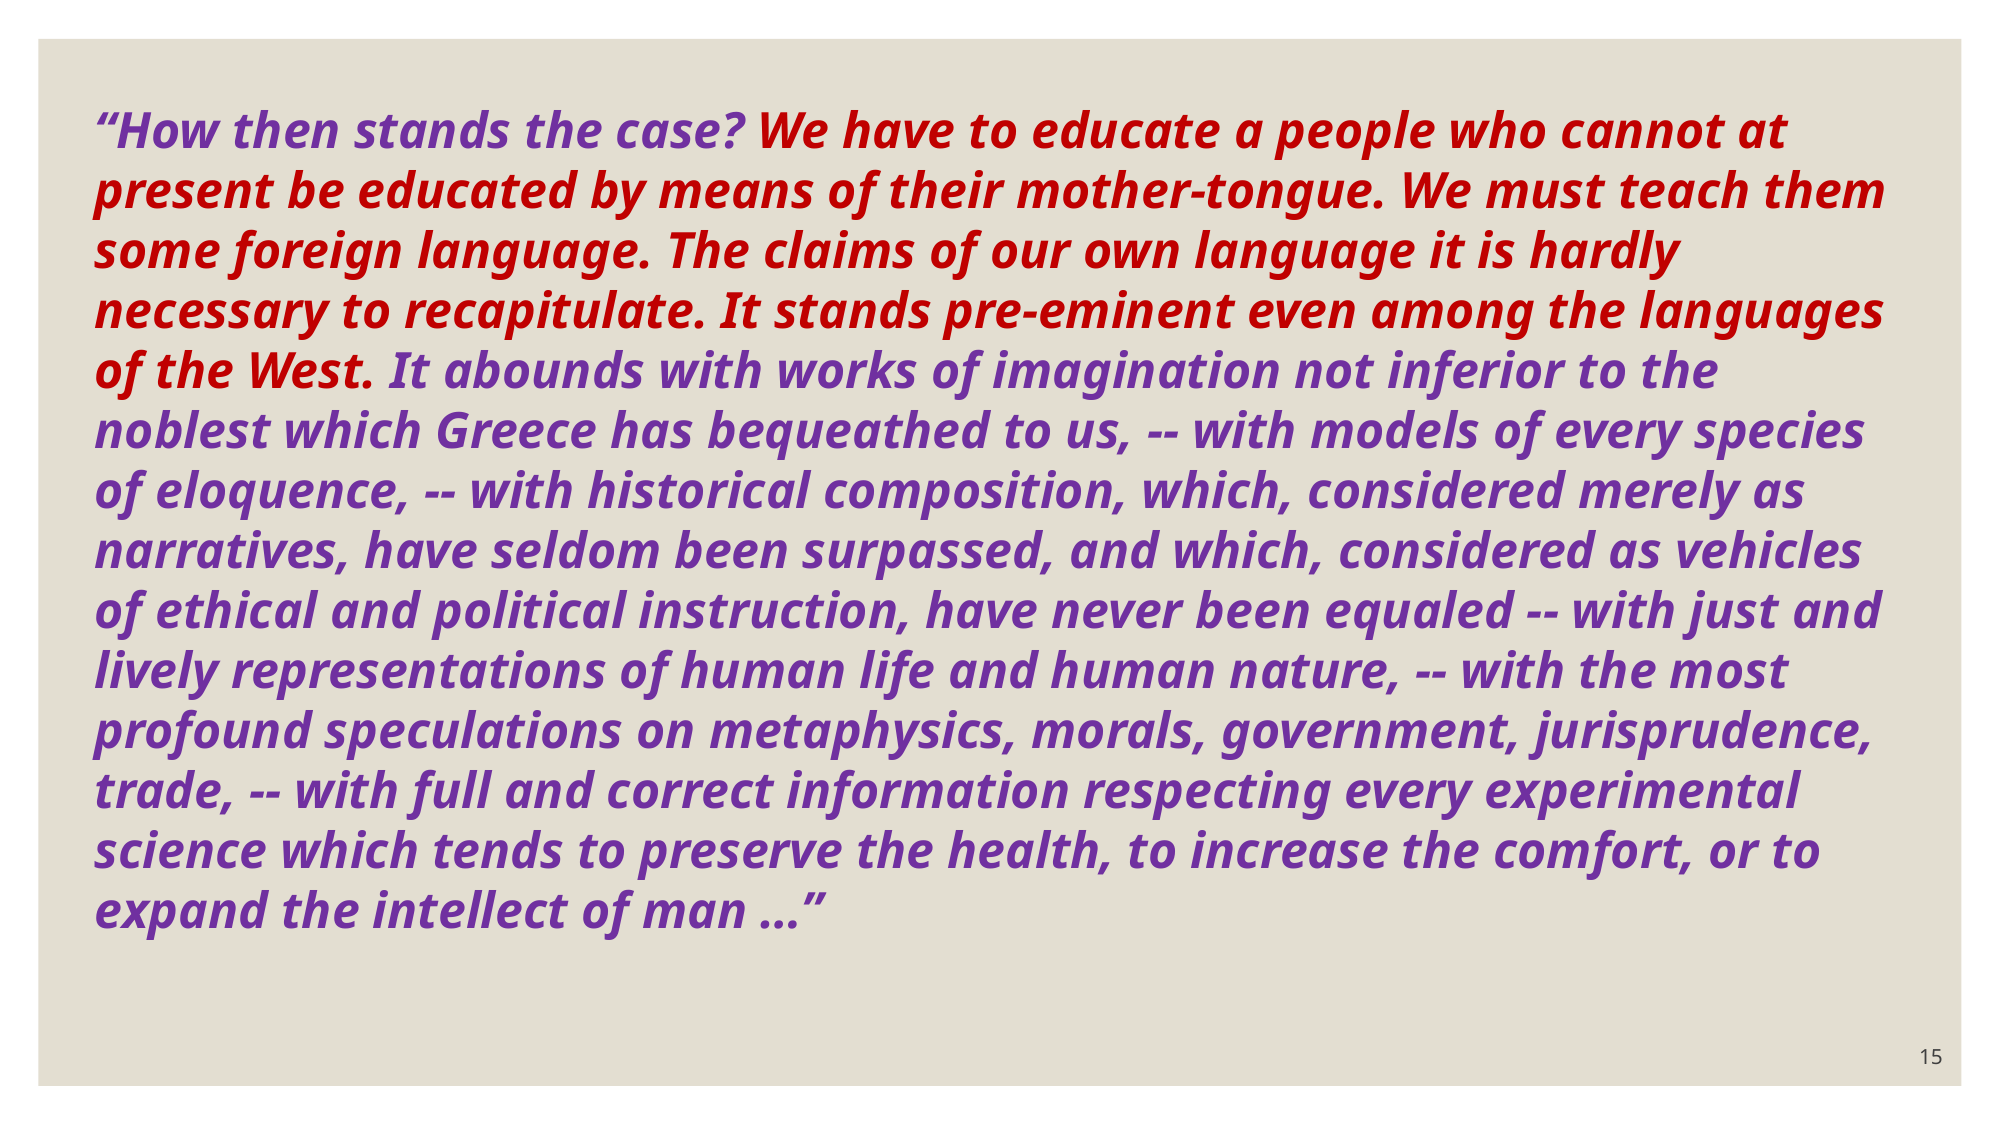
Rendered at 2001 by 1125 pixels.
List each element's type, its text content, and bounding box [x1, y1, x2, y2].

list “How then stands the case? We have to educate a people who cannot at present be educated by means of their mother-tongue. We must teach them some foreign language. The claims of our own language it is hardly necessary to recapitulate. It stands pre-eminent even among the languages of the West. It abounds with works of imagination not inferior to the noblest which Greece has bequeathed to us, -- with models of every species of eloquence, -- with historical composition, which, considered merely as narratives, have seldom been surpassed, and which, considered as vehicles of ethical and political instruction, have never been equaled -- with just and lively representations of human life and human nature, -- with the most profound speculations on metaphysics, morals, government, jurisprudence, trade, -- with full and correct information respecting every experimental science which tends to preserve the health, to increase the comfort, or to expand the intellect of man …” [80, 90, 1920, 736]
slide_number 15 [1717, 1034, 1958, 1080]
